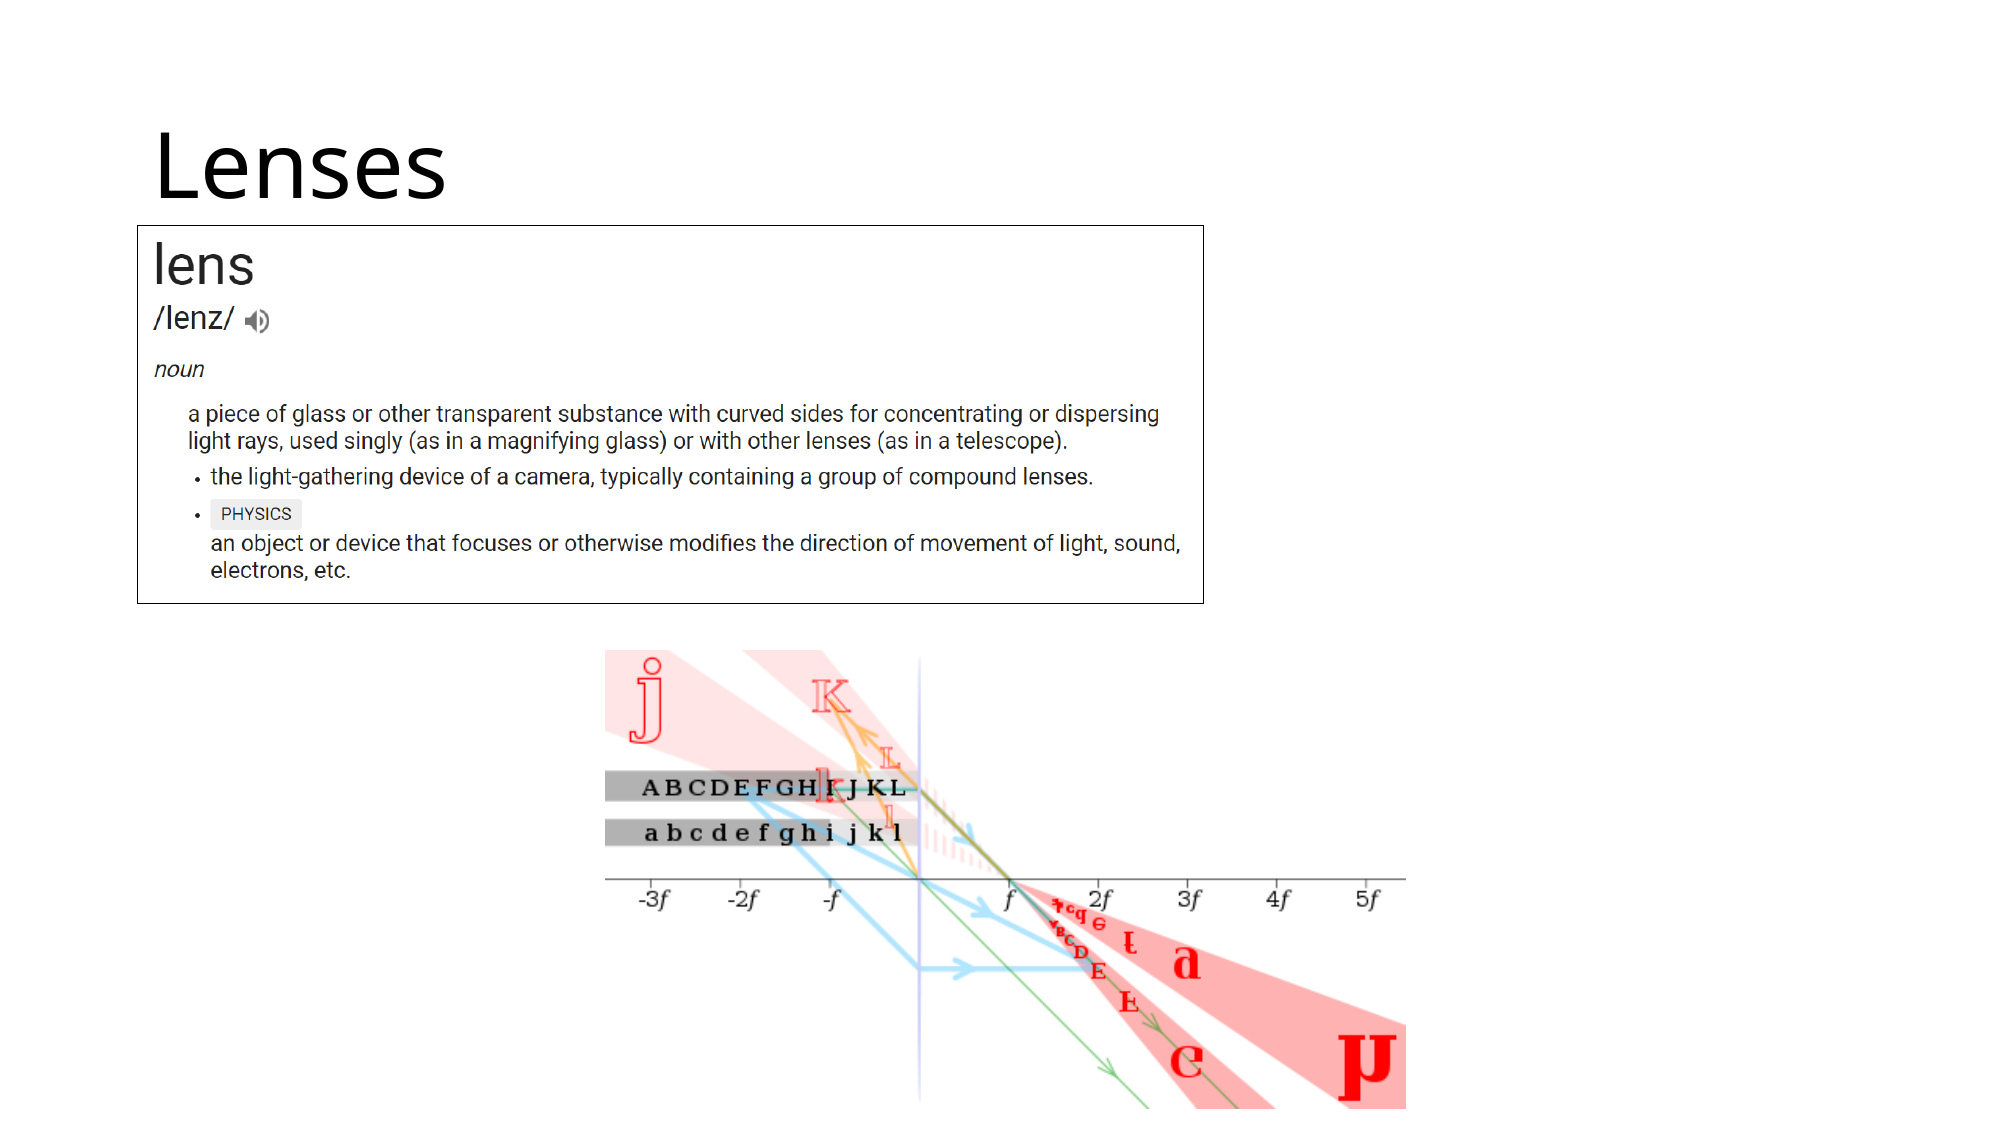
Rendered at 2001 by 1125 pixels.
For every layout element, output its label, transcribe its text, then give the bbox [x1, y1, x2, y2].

picture [137, 225, 1204, 604]
title Lenses [137, 59, 1863, 278]
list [605, 650, 1406, 1109]
